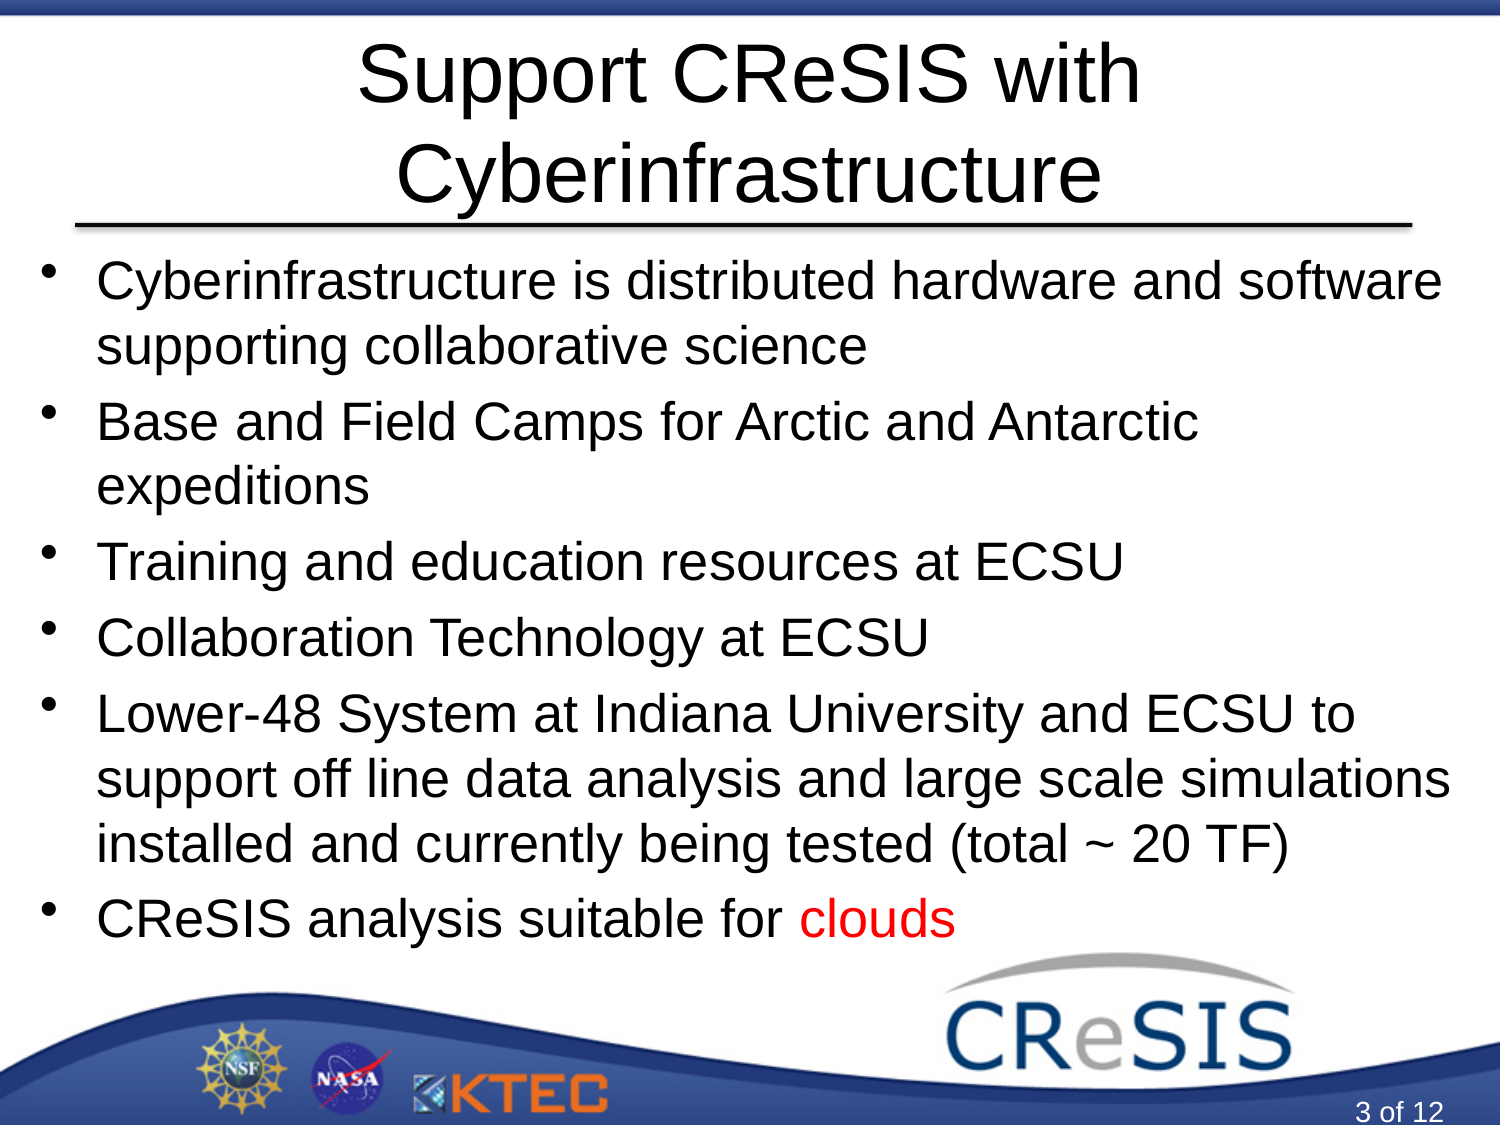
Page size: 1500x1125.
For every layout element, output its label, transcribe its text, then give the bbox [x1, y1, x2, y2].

list Cyberinfrastructure is distributed hardware and software supporting collaborative science Base and Field Camps for Arctic and Antarctic expeditions Training and education resources at ECSU Collaboration Technology at ECSU Lower-48 System at Indiana University and ECSU to support off line data analysis and large scale simulations installed and currently being tested (total ~ 20 TF) CReSIS analysis suitable for clouds [24, 237, 1476, 943]
title Support CReSIS with Cyberinfrastructure [0, 24, 1500, 213]
picture [0, 948, 1500, 1125]
picture [0, 0, 1500, 24]
slide_number 3 of 12 [1299, 1085, 1500, 1125]
